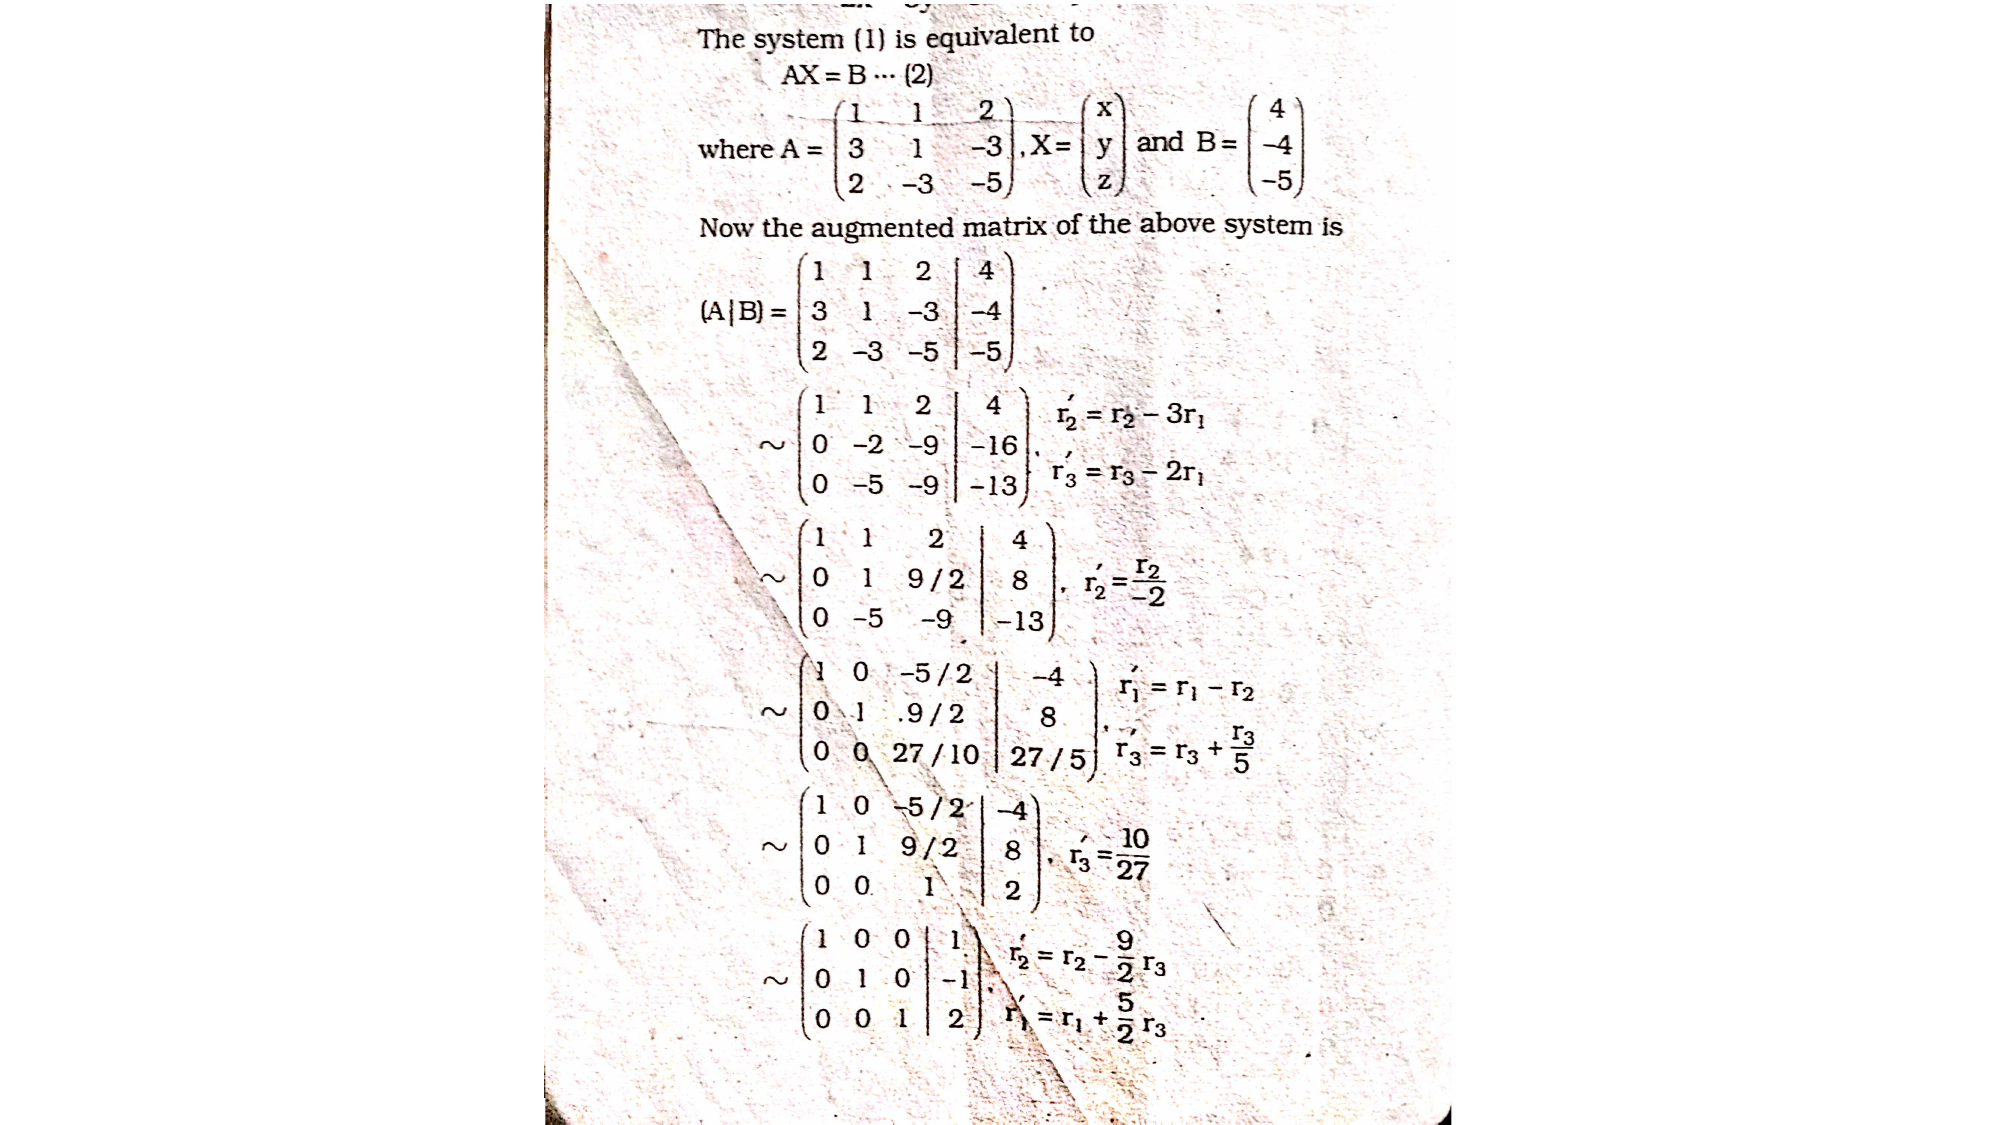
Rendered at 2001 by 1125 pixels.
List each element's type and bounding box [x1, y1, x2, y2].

picture [544, 0, 1456, 1125]
